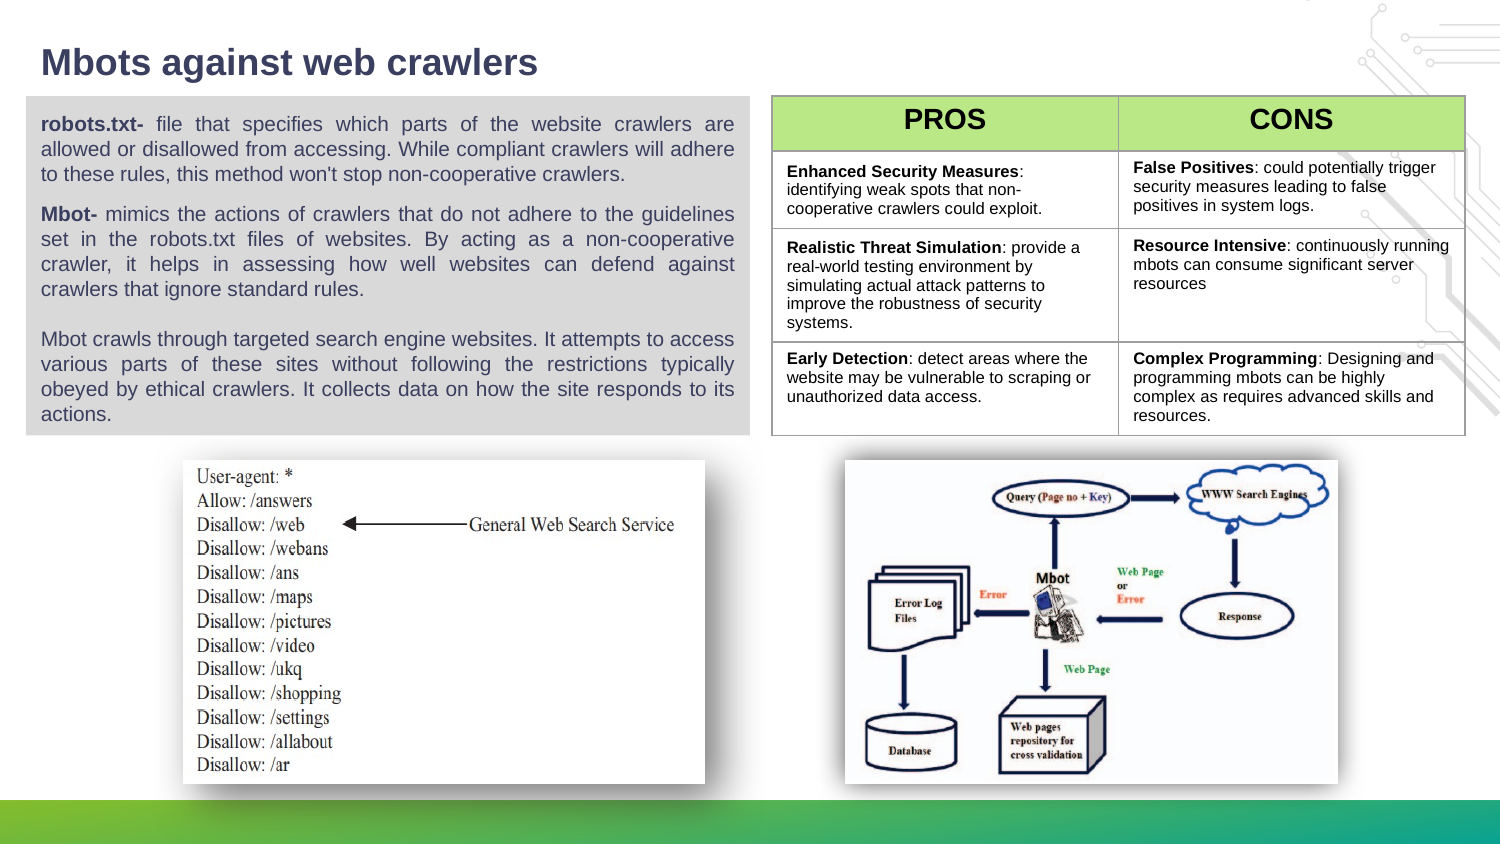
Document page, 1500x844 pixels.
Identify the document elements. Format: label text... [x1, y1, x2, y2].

picture [0, 800, 1500, 844]
table_header PROS [773, 97, 1118, 150]
table_header CONS [1119, 97, 1464, 150]
table_cell Resource Intensive: continuously running mbots can consume significant server resources [1119, 229, 1464, 341]
title Mbots against web crawlers [25, 22, 943, 117]
table_cell Complex Programming: Designing and programming mbots can be highly complex as requires advanced skills and resources. [1119, 343, 1464, 435]
subtitle robots.txt- file that specifies which parts of the website crawlers are allowed or disallowed from accessing. While compliant crawlers will adhere to these rules, this method won't stop non-cooperative crawlers. Mbot- mimics the actions of crawlers that do not adhere to the guidelines set in the robots.txt files of websites. By acting as a non-cooperative crawler, it helps in assessing how well websites can defend against crawlers that ignore standard rules. Mbot crawls through targeted search engine websites. It attempts to access various parts of these sites without following the restrictions typically obeyed by ethical crawlers. It collects data on how the site responds to its actions. [25, 96, 750, 436]
table_cell Enhanced Security Measures: identifying weak spots that non-cooperative crawlers could exploit. [773, 152, 1118, 228]
table_cell Early Detection: detect areas where the website may be vulnerable to scraping or unauthorized data access. [773, 343, 1118, 435]
table_cell False Positives: could potentially trigger security measures leading to false positives in system logs. [1119, 152, 1464, 228]
table_cell Realistic Threat Simulation: provide a real-world testing environment by simulating actual attack patterns to improve the robustness of security systems. [773, 229, 1118, 341]
picture [182, 460, 706, 784]
picture [845, 460, 1338, 784]
